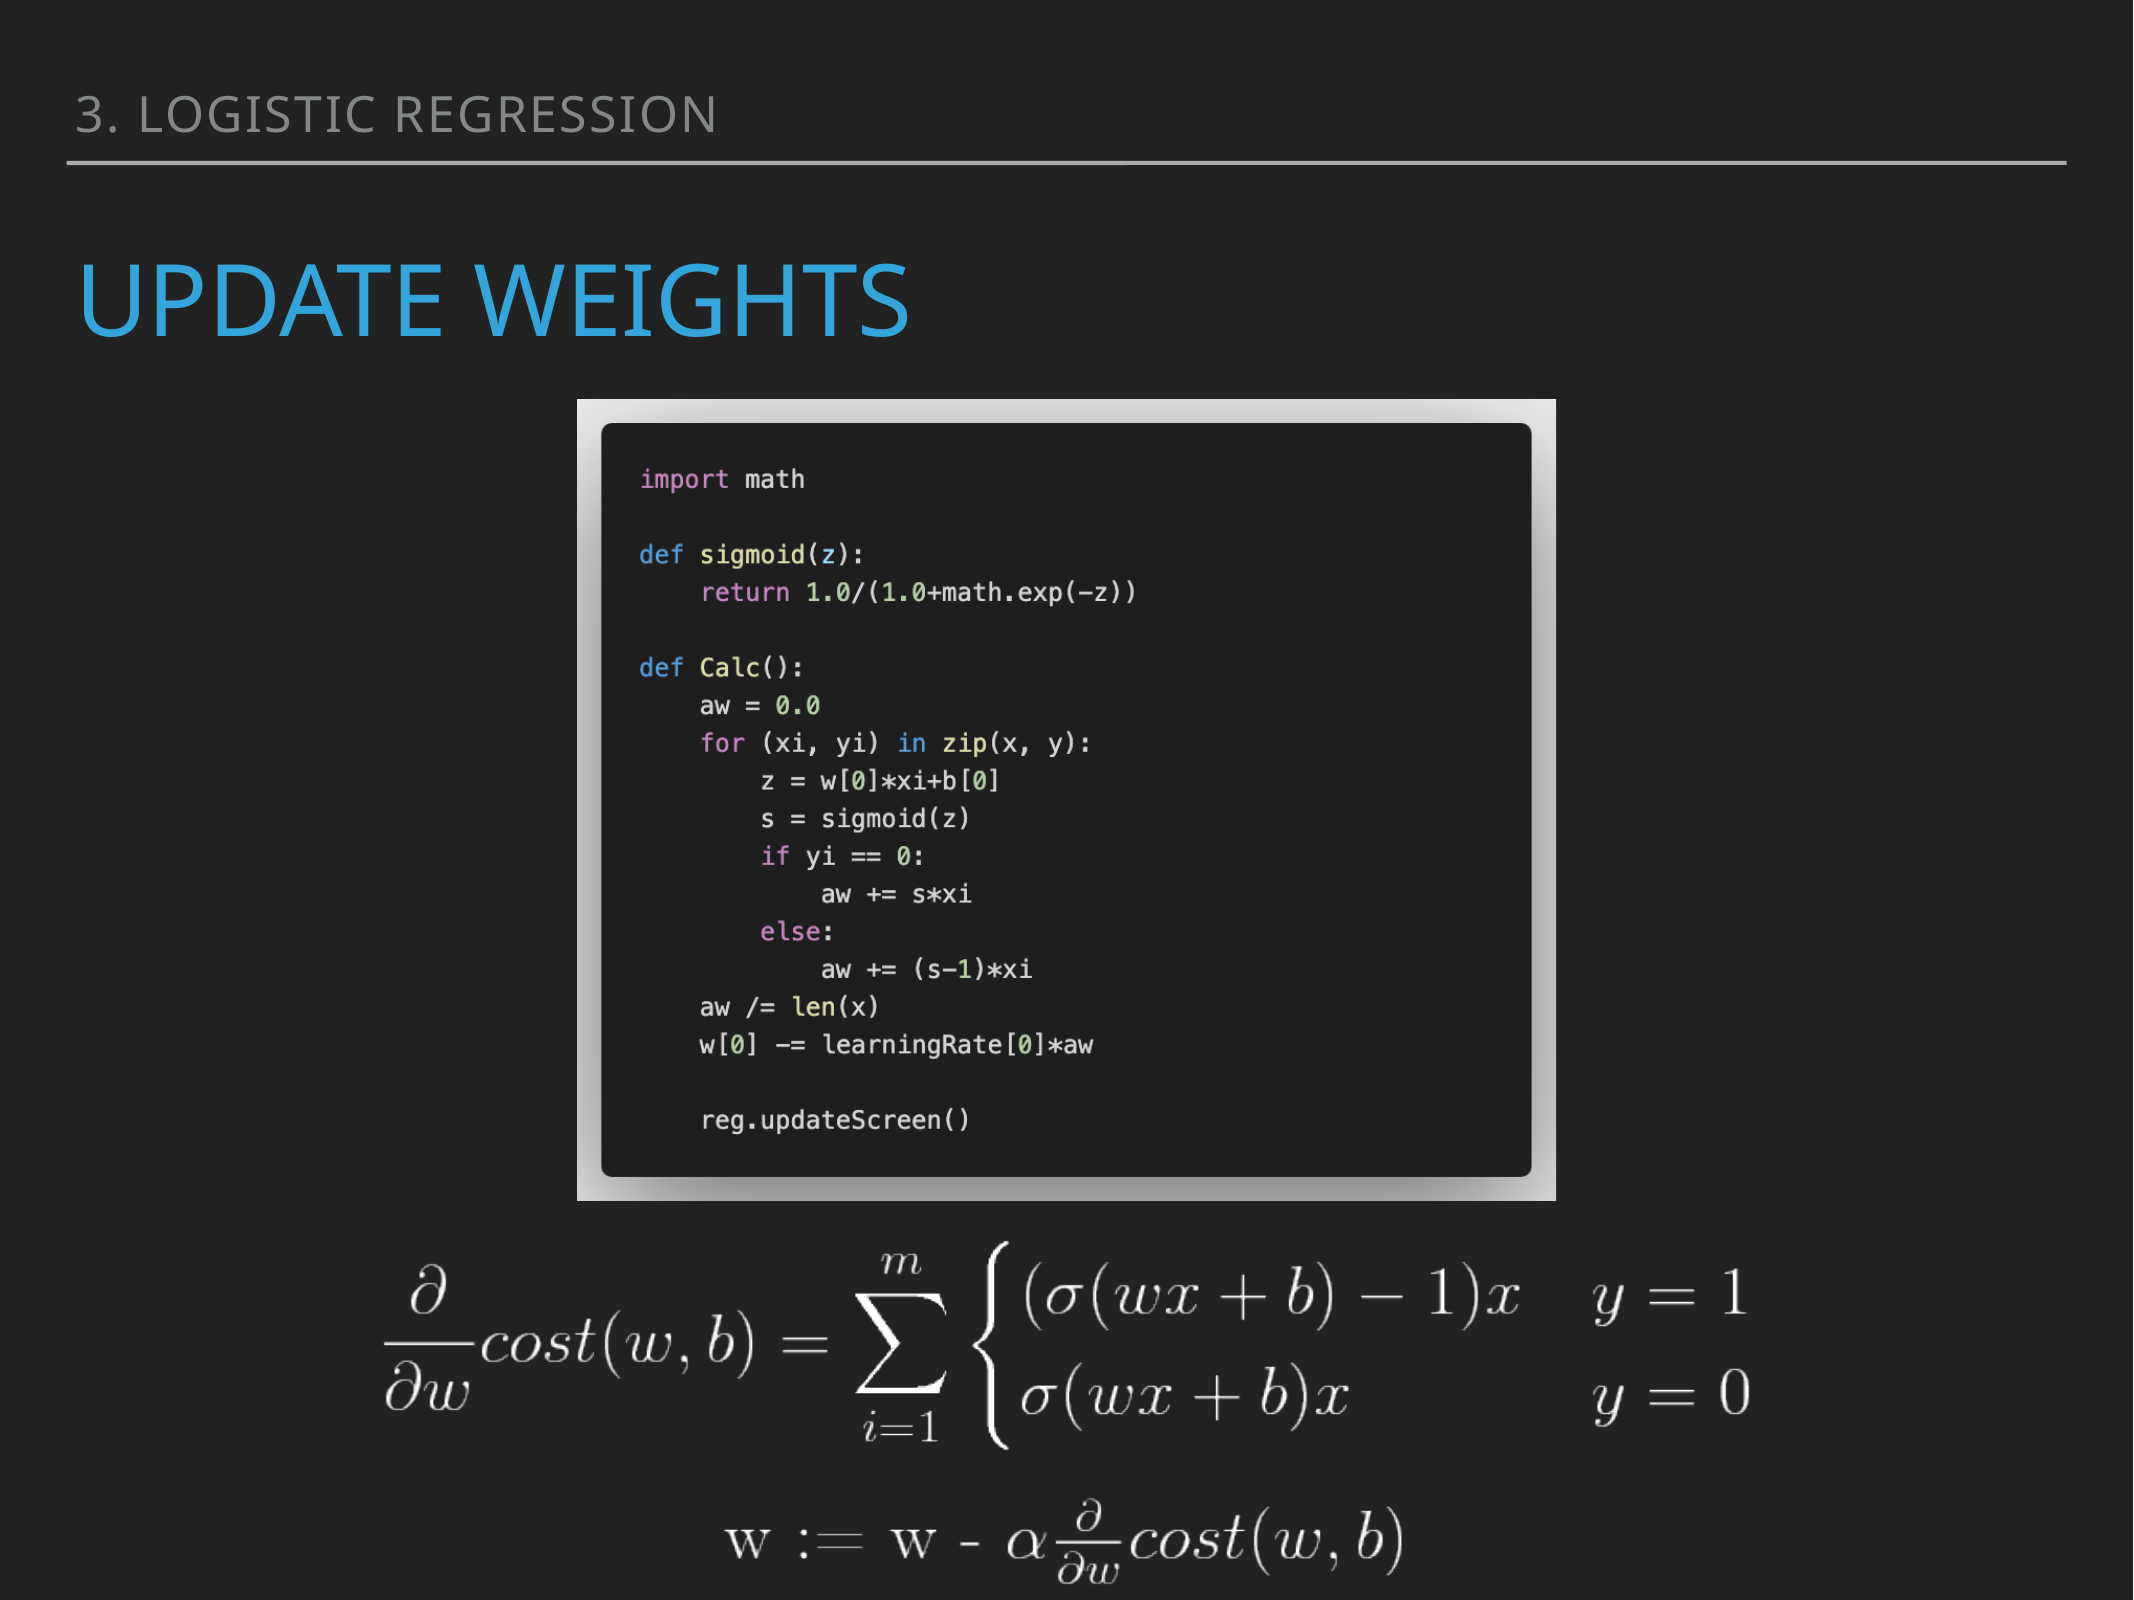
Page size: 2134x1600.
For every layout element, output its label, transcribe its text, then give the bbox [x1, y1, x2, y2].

picture [716, 1491, 1417, 1591]
picture [576, 399, 1557, 1201]
text_box 3. logistic regression [66, 85, 1900, 150]
picture [377, 1235, 1756, 1457]
title update weights [66, 250, 2068, 371]
